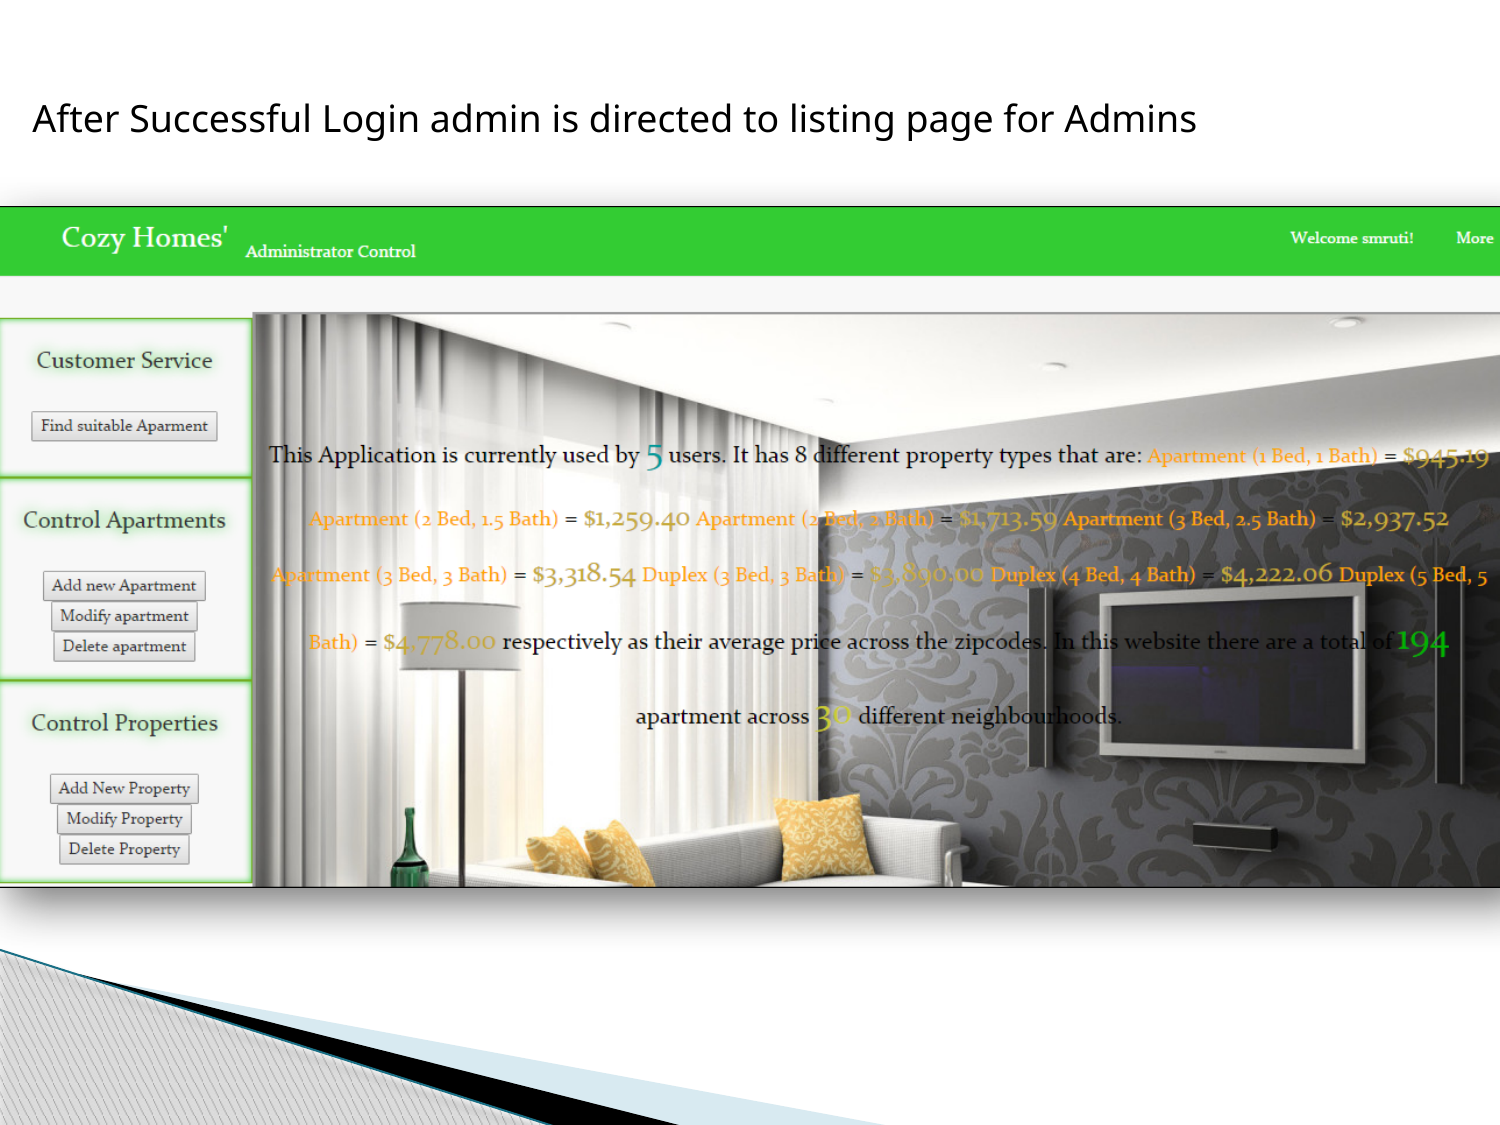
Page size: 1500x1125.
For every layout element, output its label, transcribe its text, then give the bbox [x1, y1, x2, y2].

picture [0, 206, 1500, 888]
text_box After Successful Login admin is directed to listing page for Admins [24, 87, 1413, 148]
